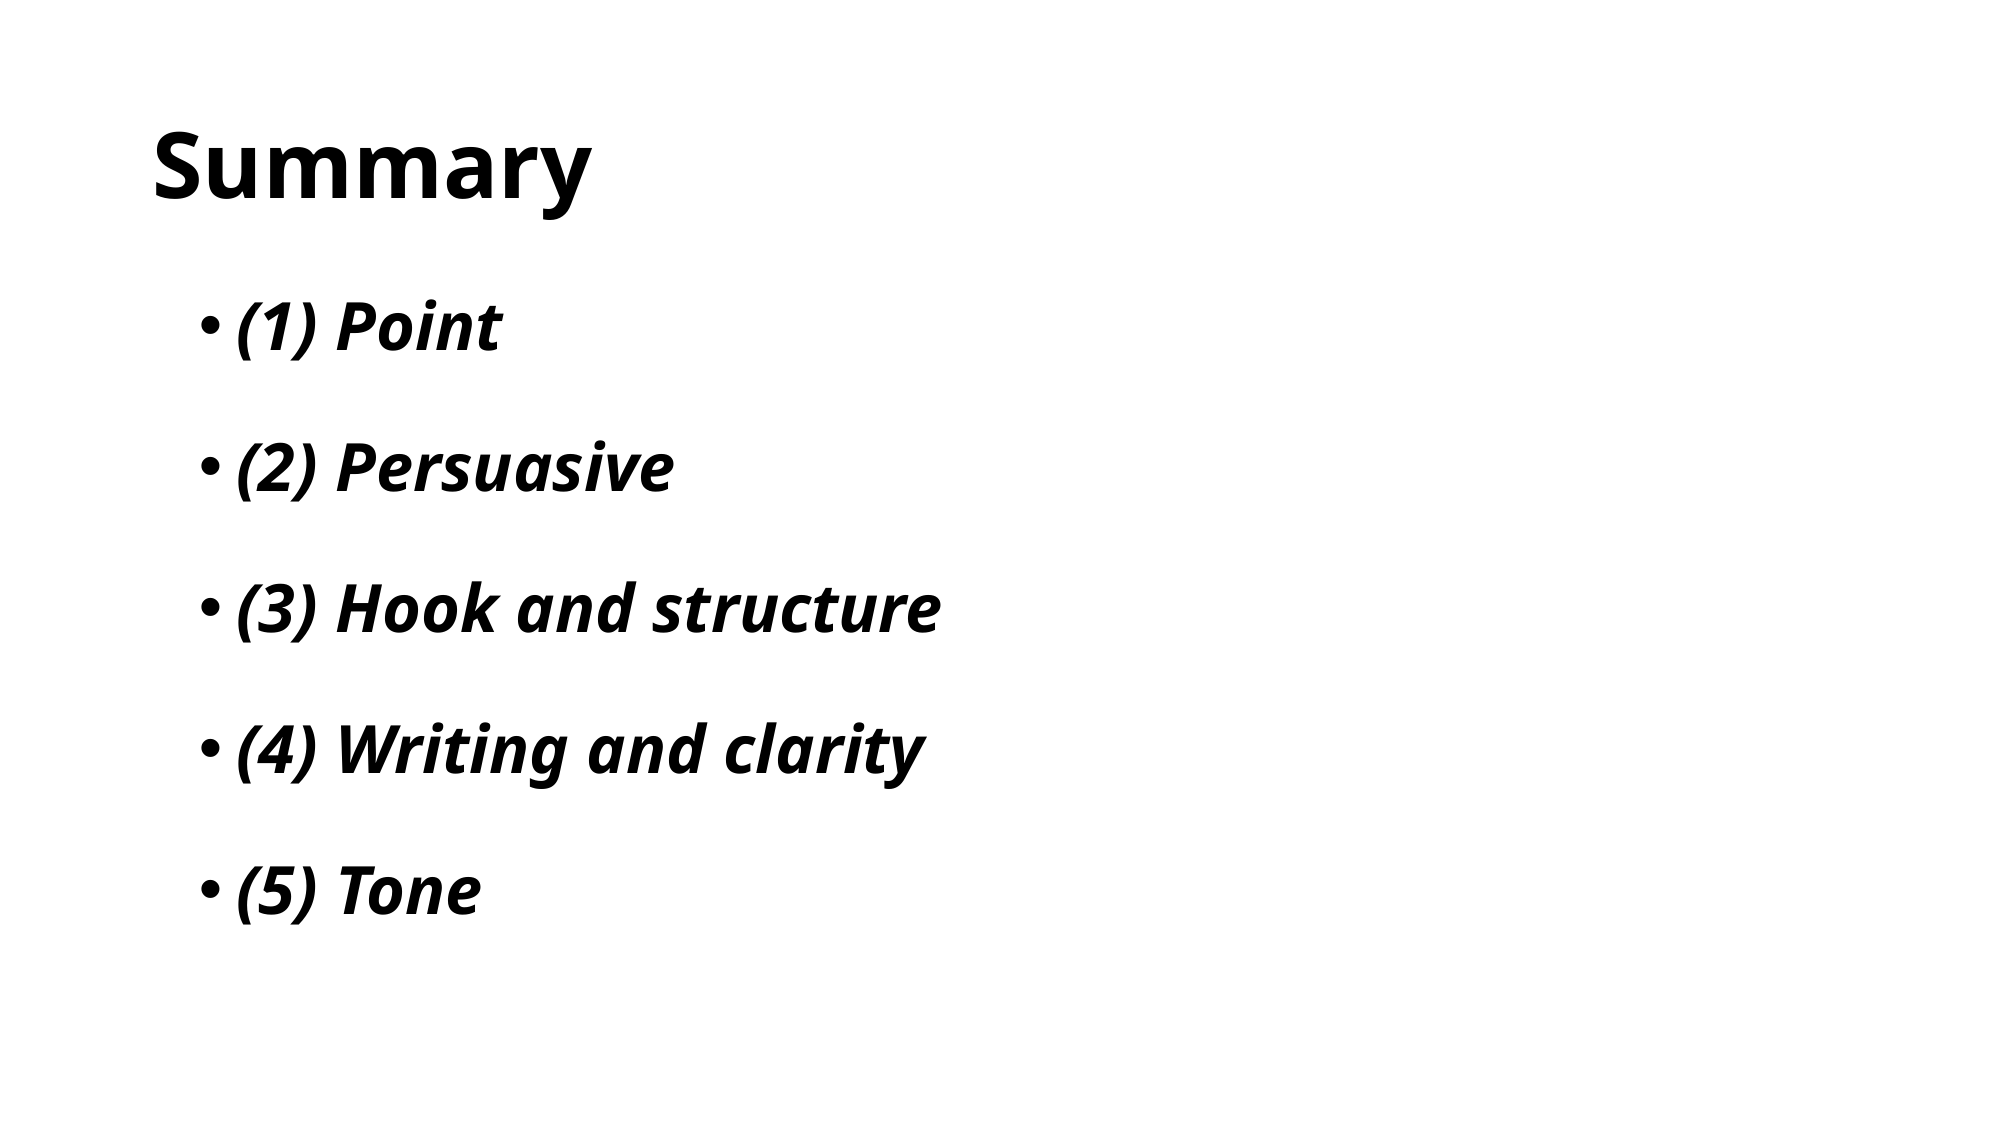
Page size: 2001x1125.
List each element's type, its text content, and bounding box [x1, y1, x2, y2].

title Summary [137, 59, 1863, 278]
list (1) Point (2) Persuasive (3) Hook and structure (4) Writing and clarity (5) Tone [183, 236, 1863, 1057]
